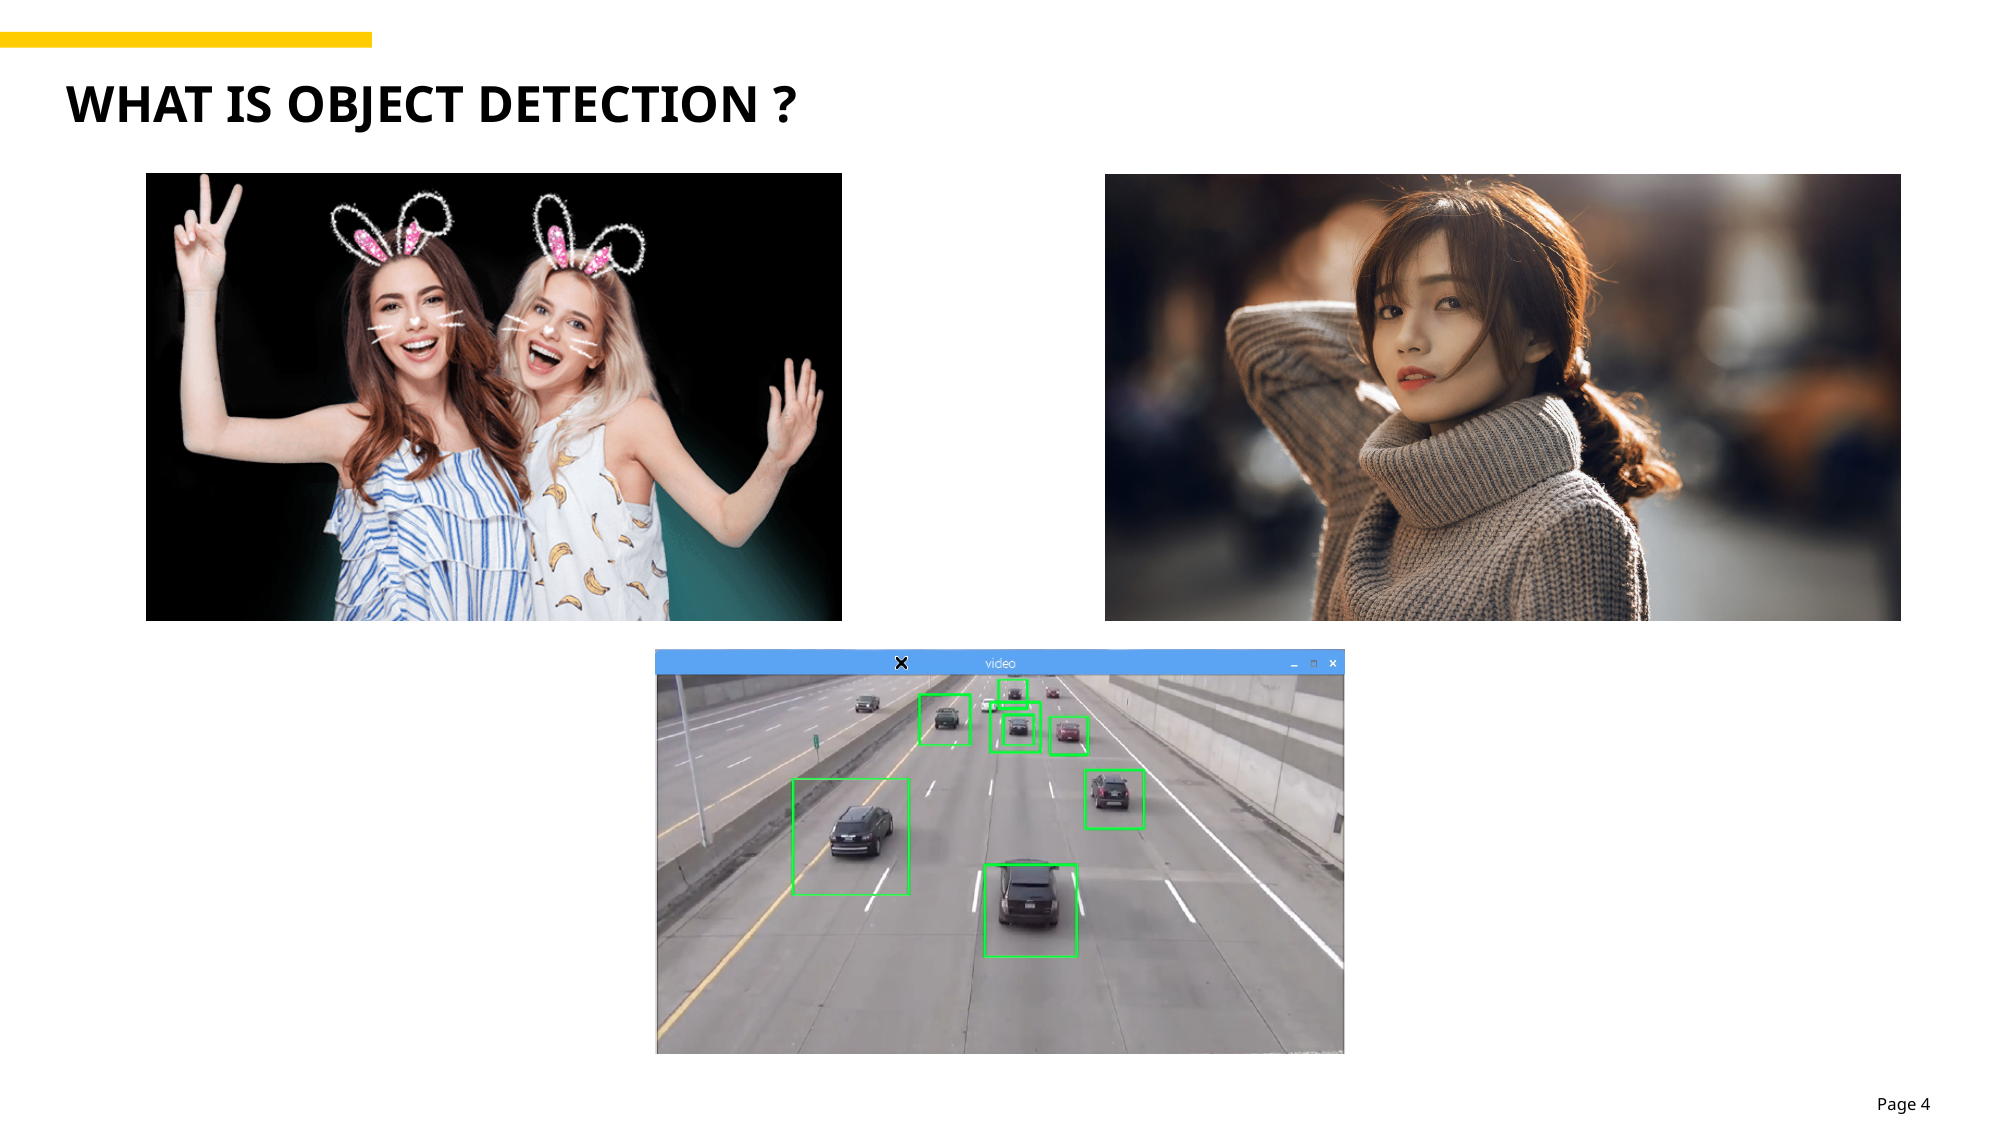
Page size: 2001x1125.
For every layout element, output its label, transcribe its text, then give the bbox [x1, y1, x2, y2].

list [1105, 174, 1901, 621]
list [146, 173, 843, 621]
picture [655, 649, 1345, 1055]
title what is object detection ? [66, 72, 1934, 194]
